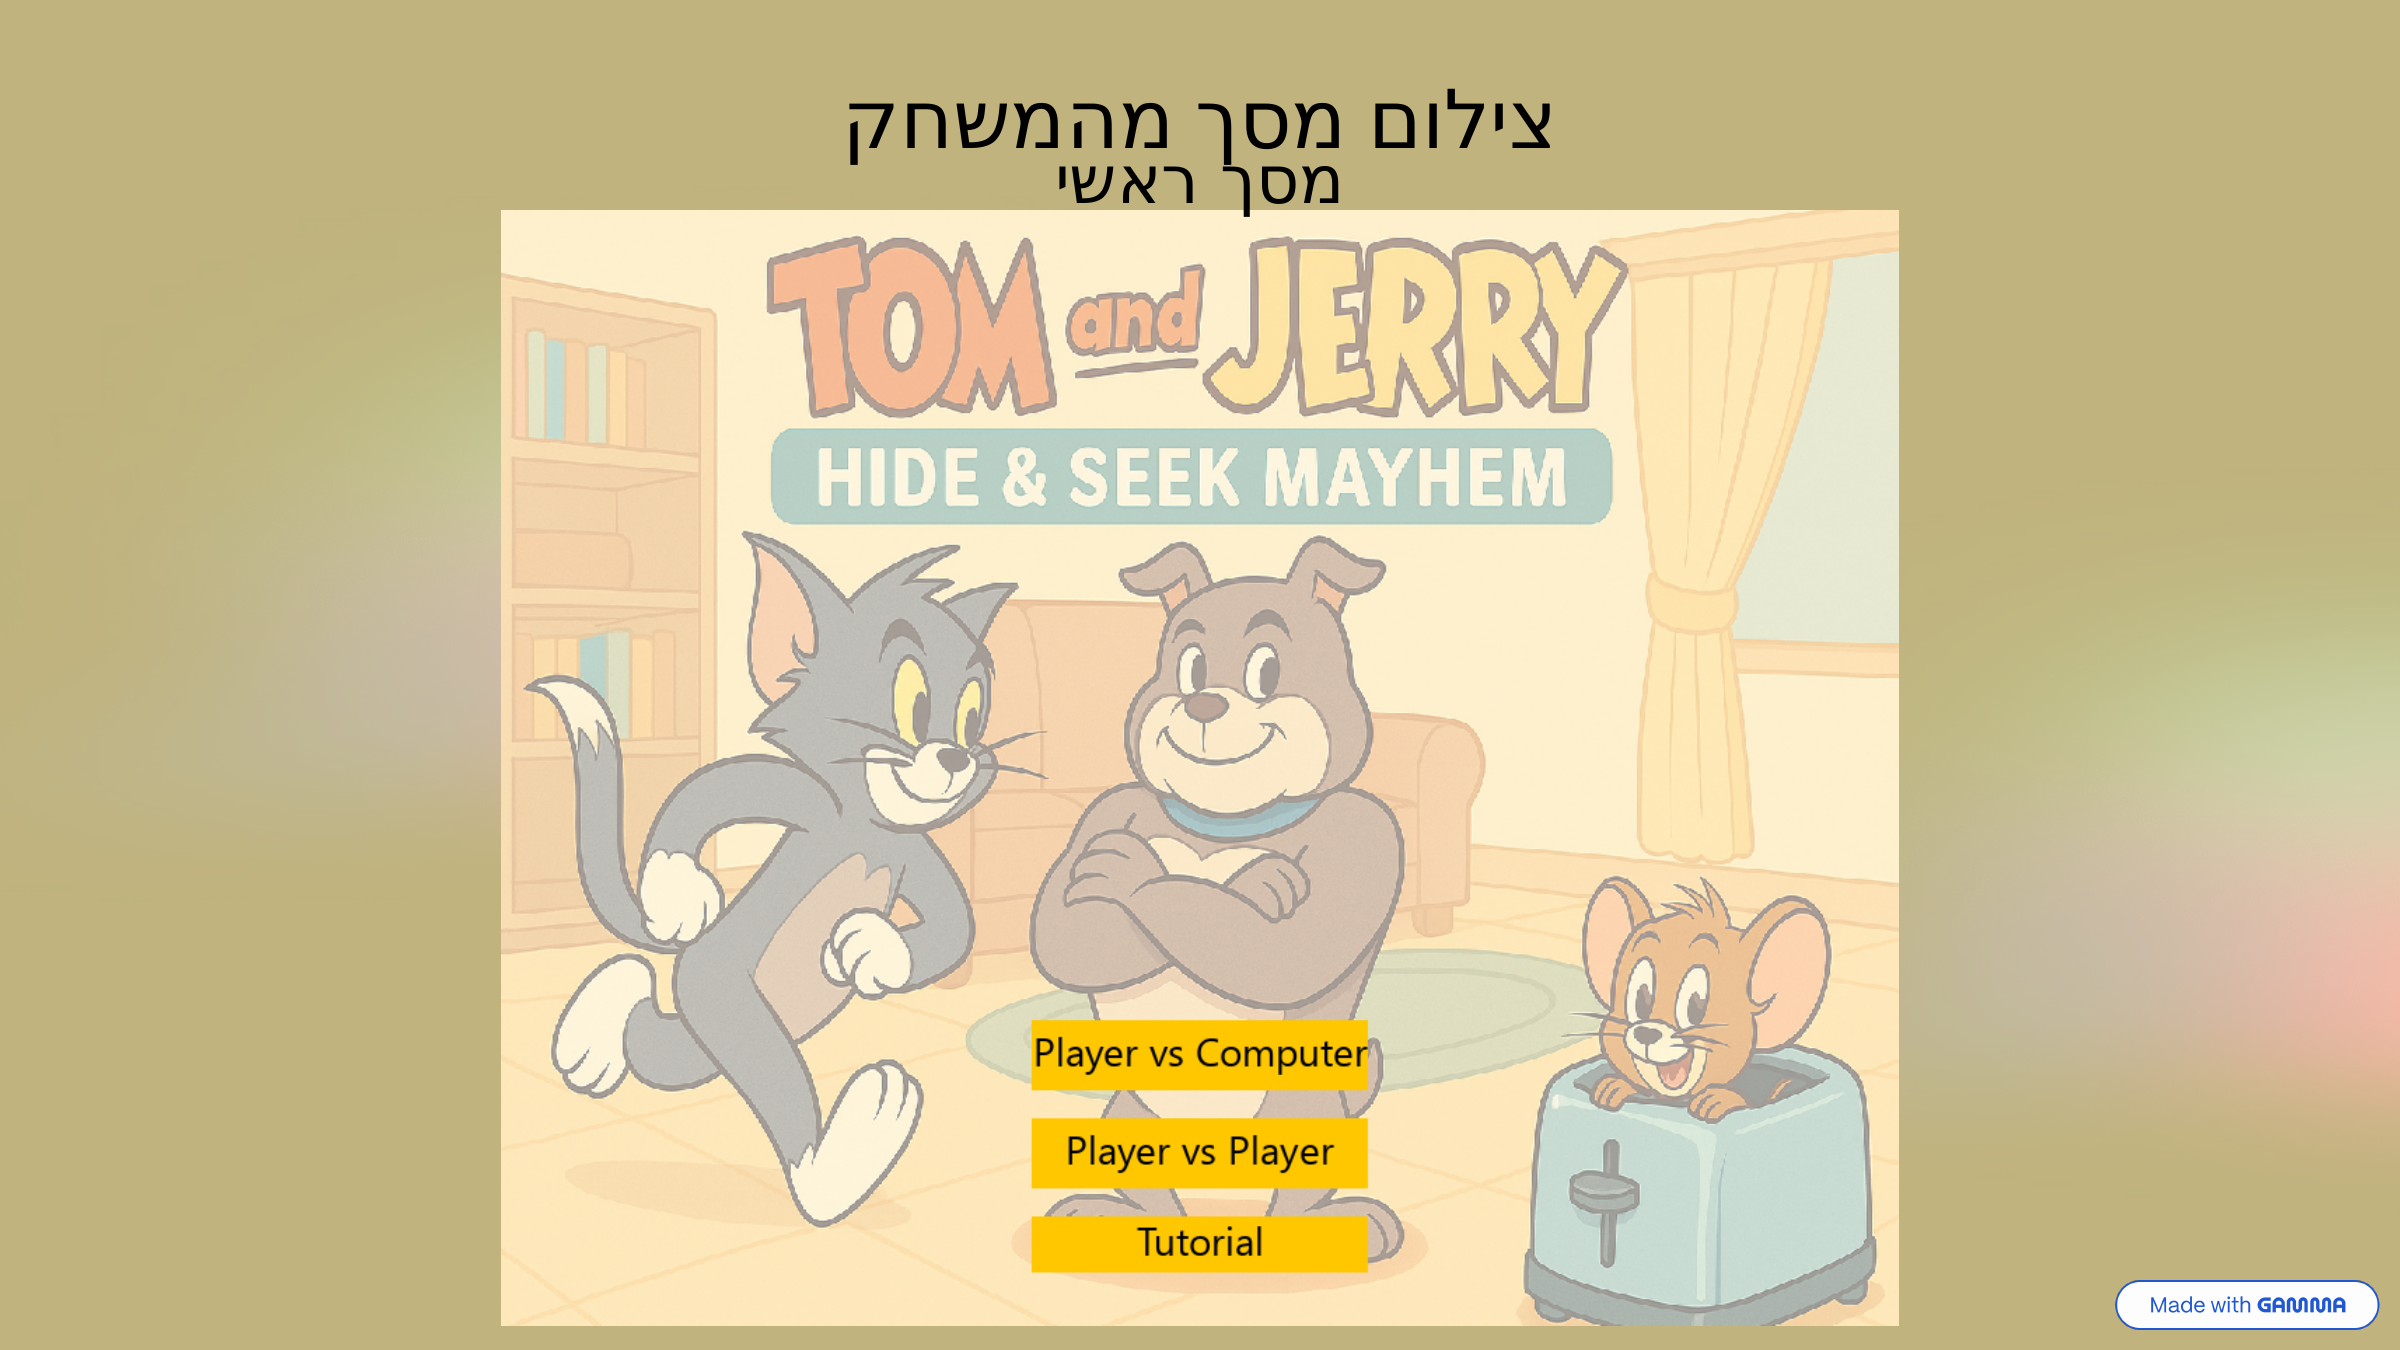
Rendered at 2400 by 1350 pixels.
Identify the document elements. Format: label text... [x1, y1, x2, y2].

text_box מסך ראשי [984, 117, 1416, 208]
picture [2106, 1271, 2389, 1339]
picture [500, 210, 1900, 1326]
text_box צילום מסך מהמשחק י [793, 44, 1607, 152]
